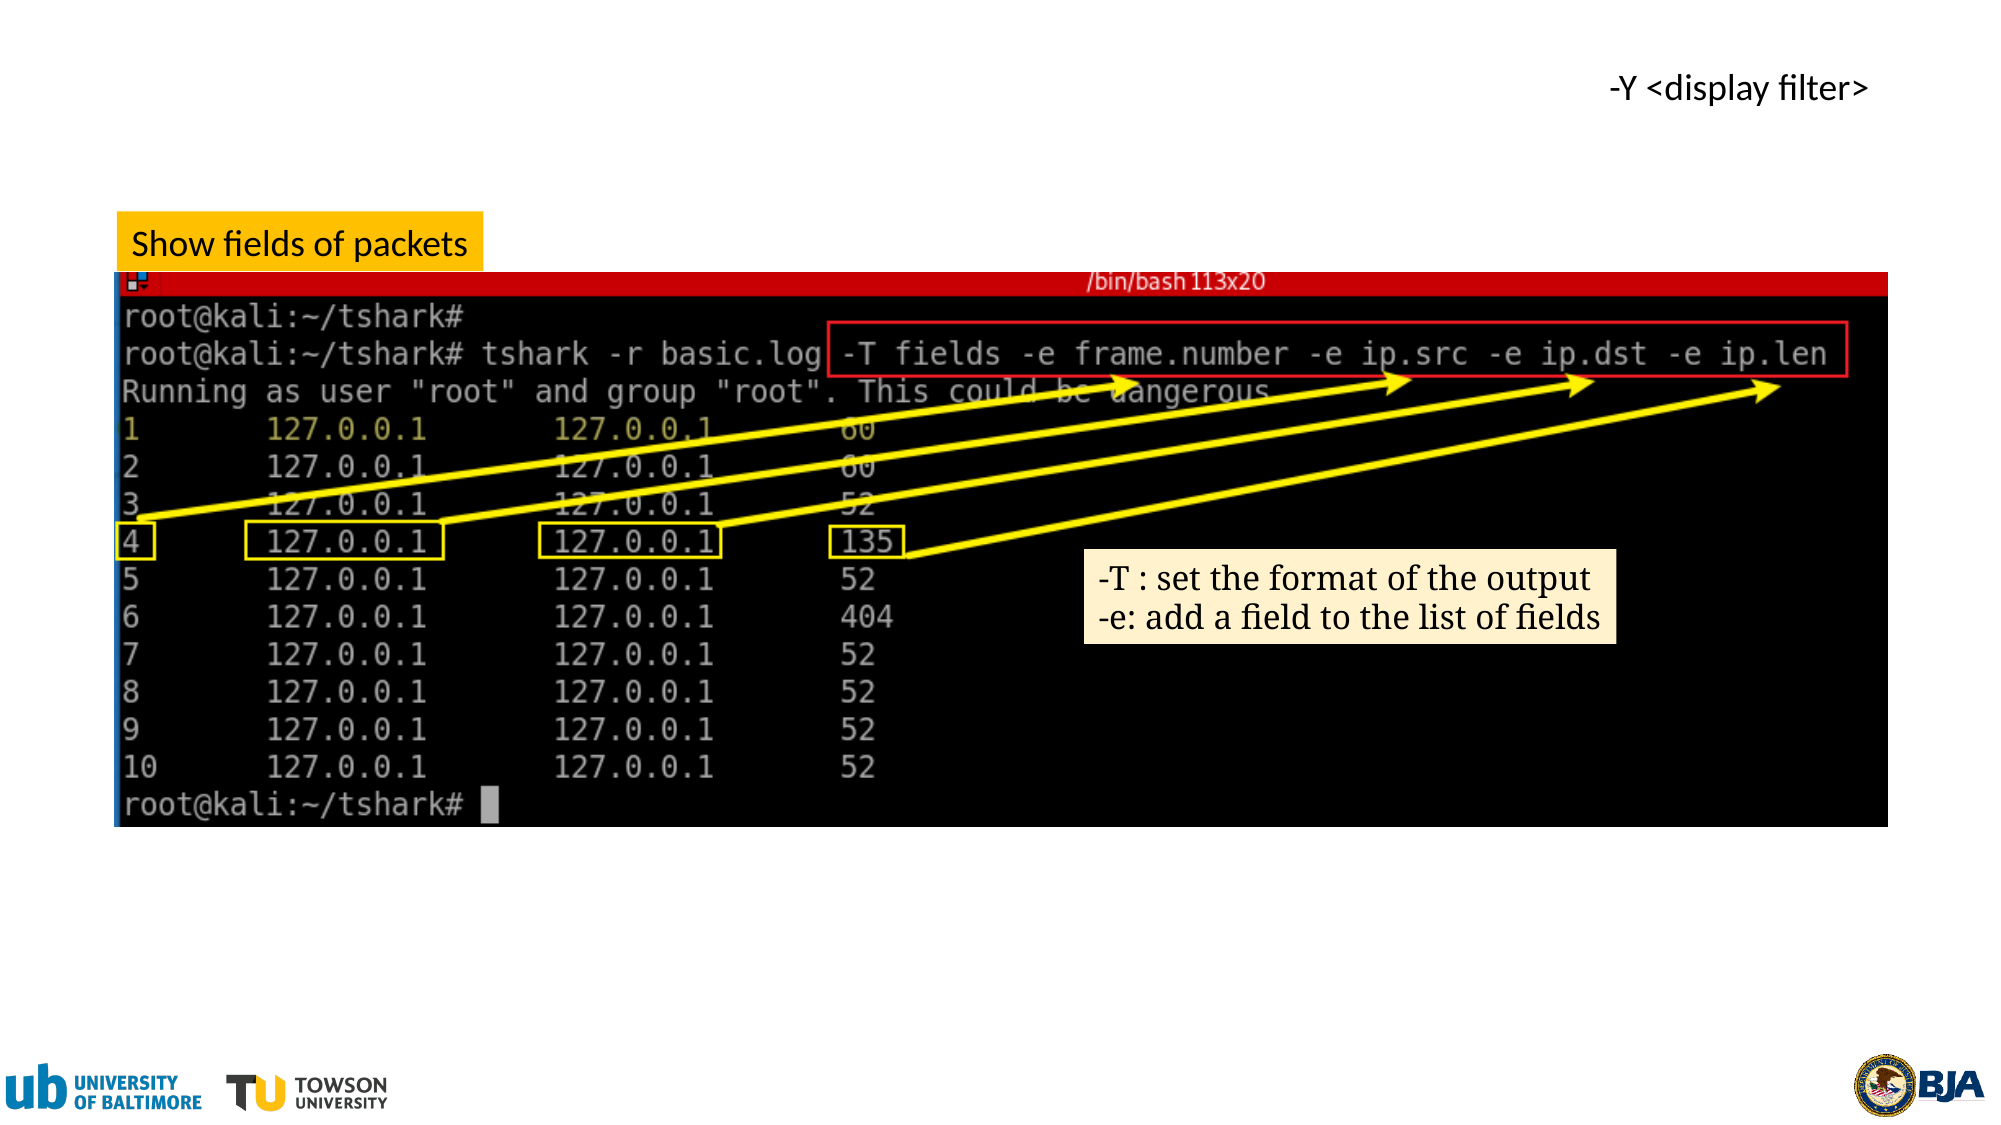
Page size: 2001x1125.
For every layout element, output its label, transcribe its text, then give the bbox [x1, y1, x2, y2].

picture [1854, 1054, 1986, 1117]
text_box Show fields of packets [116, 211, 484, 271]
text_box -Y <display filter> [1594, 55, 1885, 116]
picture [0, 1031, 407, 1125]
picture [114, 271, 1888, 827]
